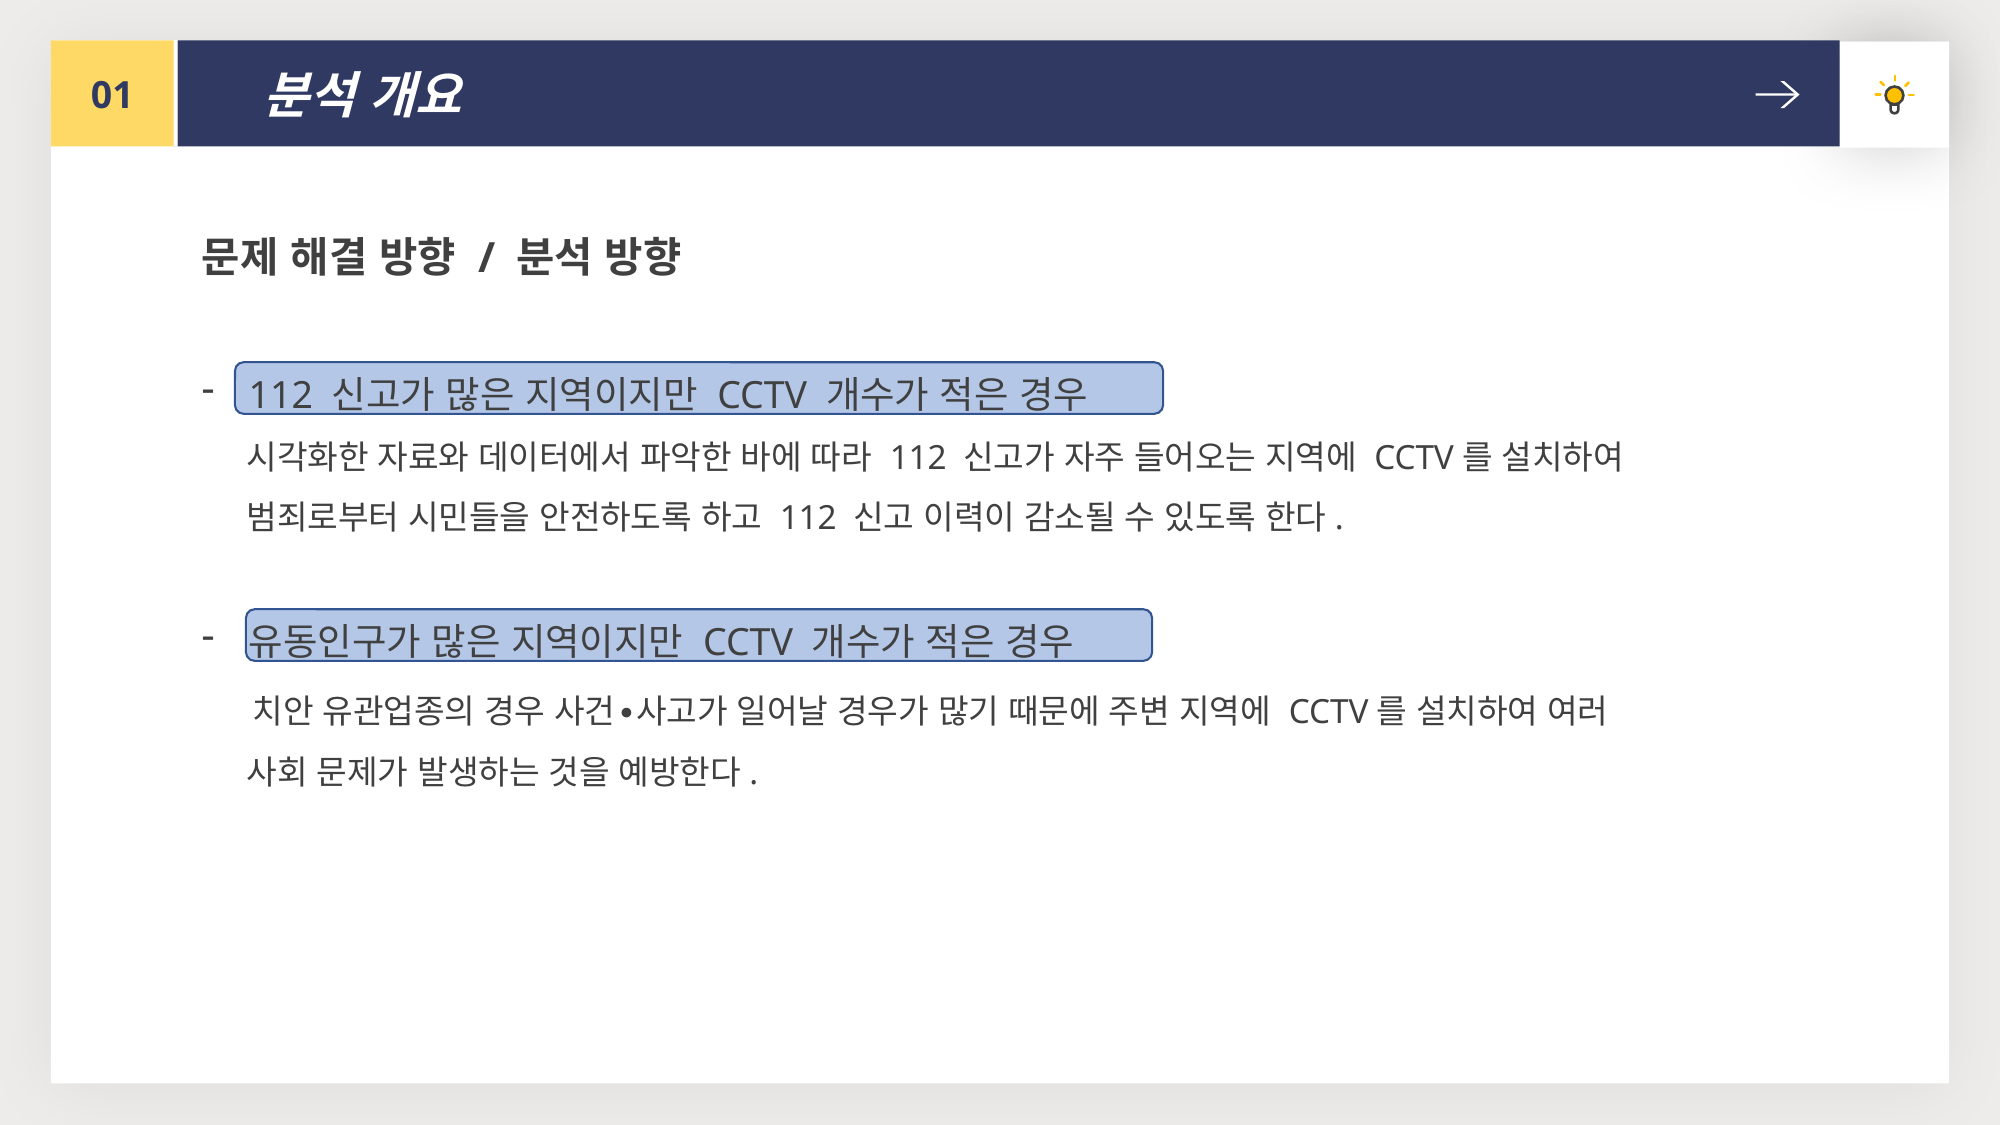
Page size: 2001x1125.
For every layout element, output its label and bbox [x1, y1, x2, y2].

text_box [50, 40, 1950, 1084]
